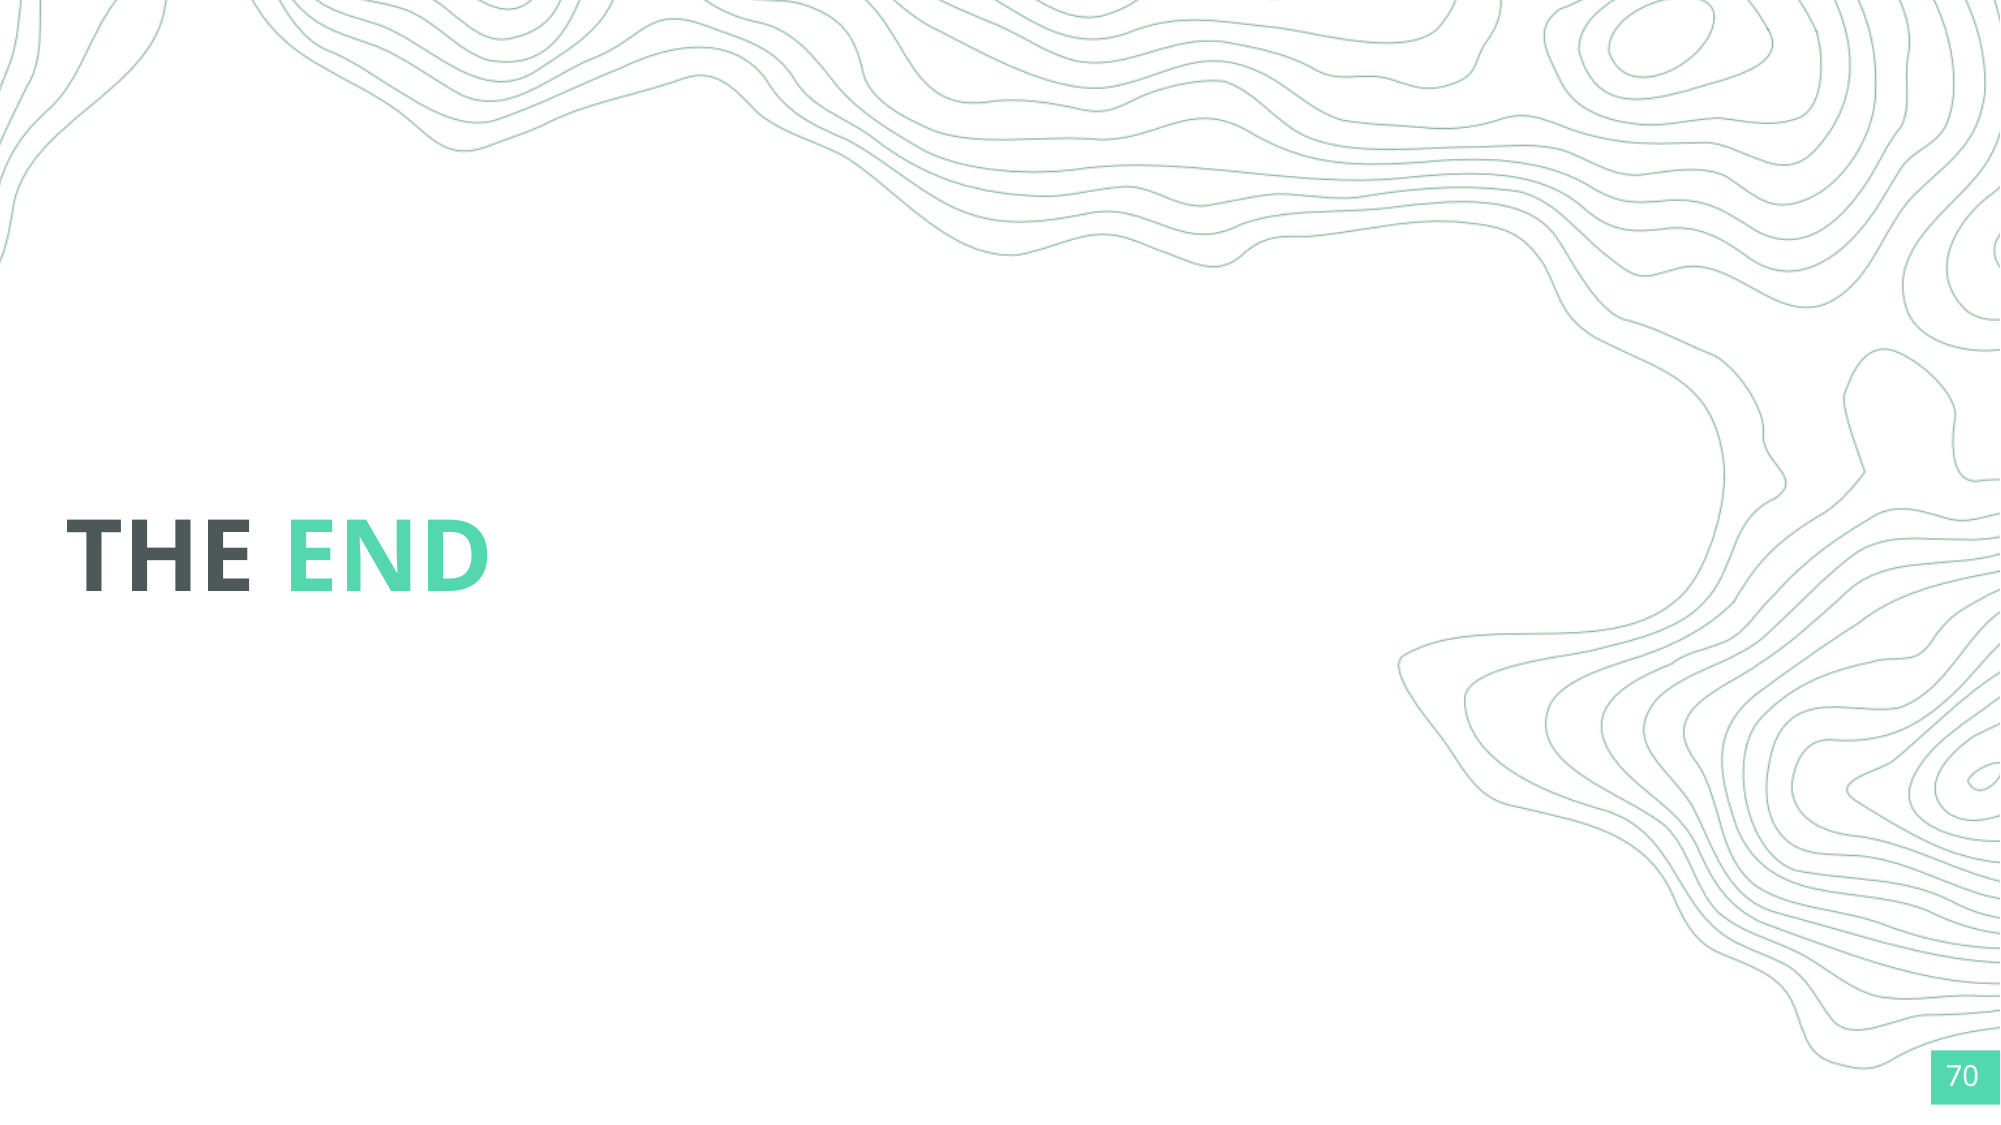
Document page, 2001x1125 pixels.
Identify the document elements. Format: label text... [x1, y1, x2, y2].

list THE END [50, 498, 1189, 785]
